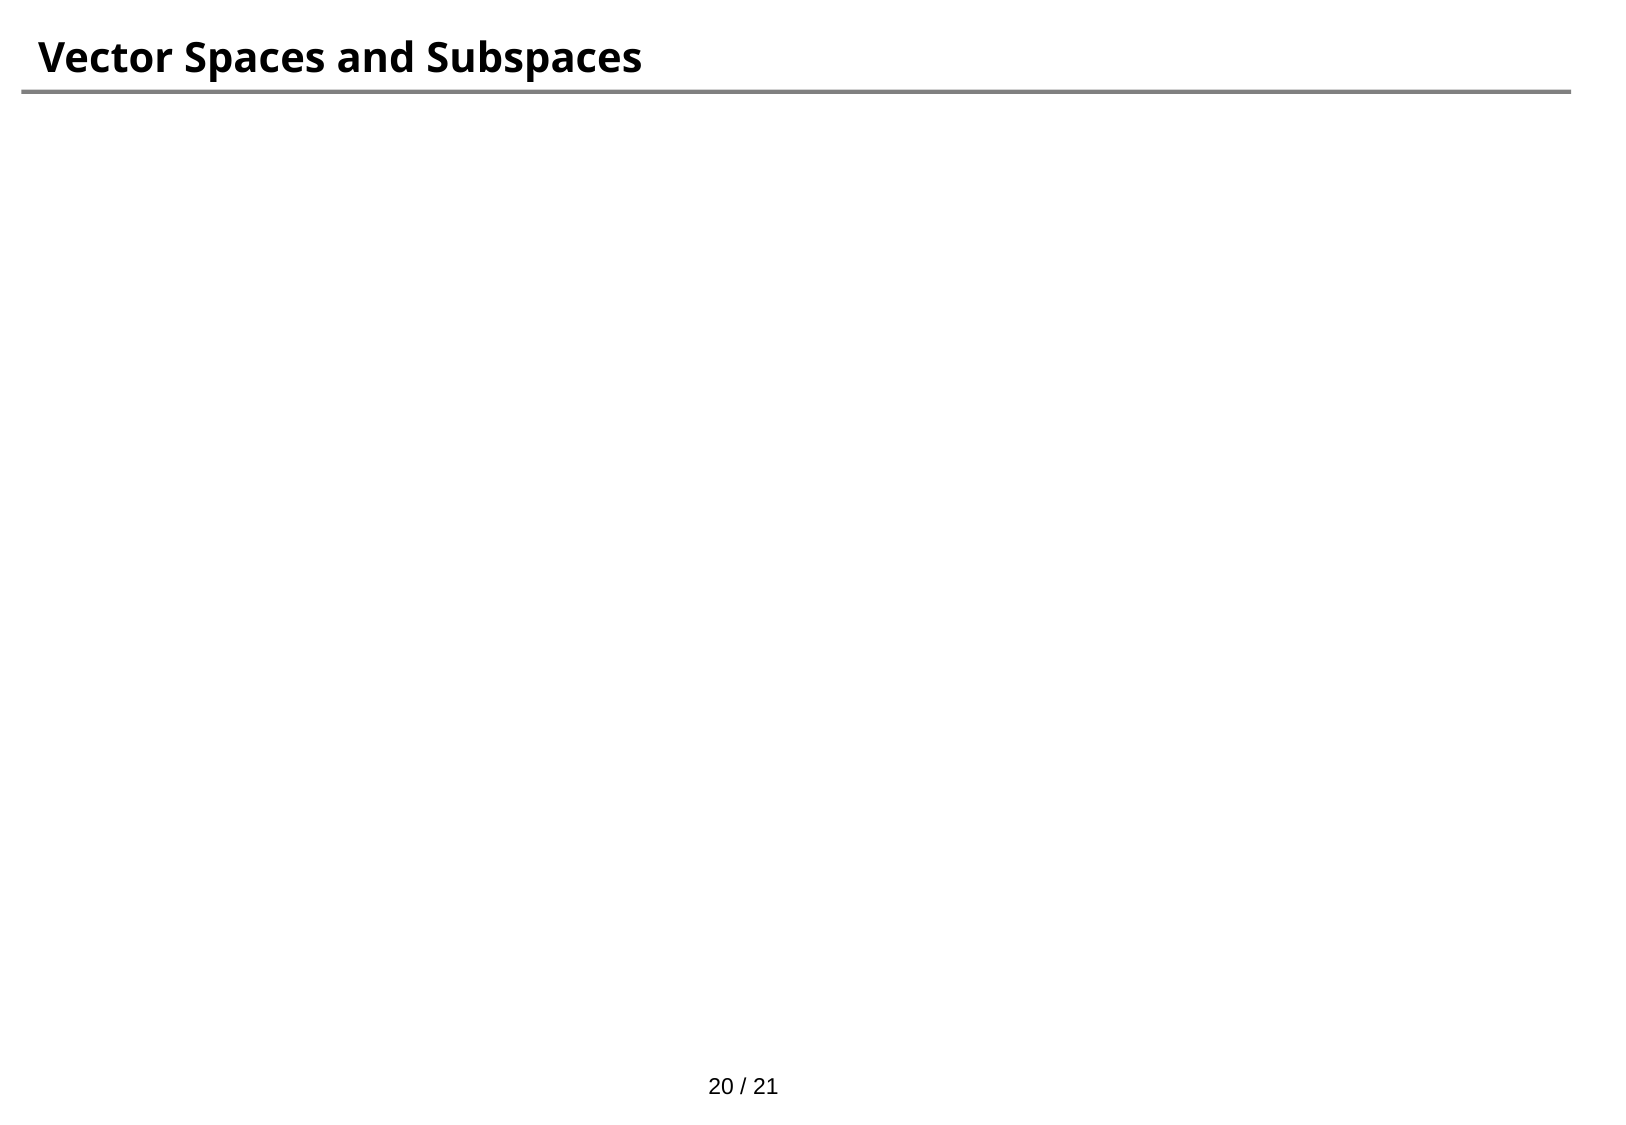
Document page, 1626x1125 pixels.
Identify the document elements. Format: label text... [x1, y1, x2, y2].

title Vector Spaces and Subspaces [22, 21, 1179, 91]
